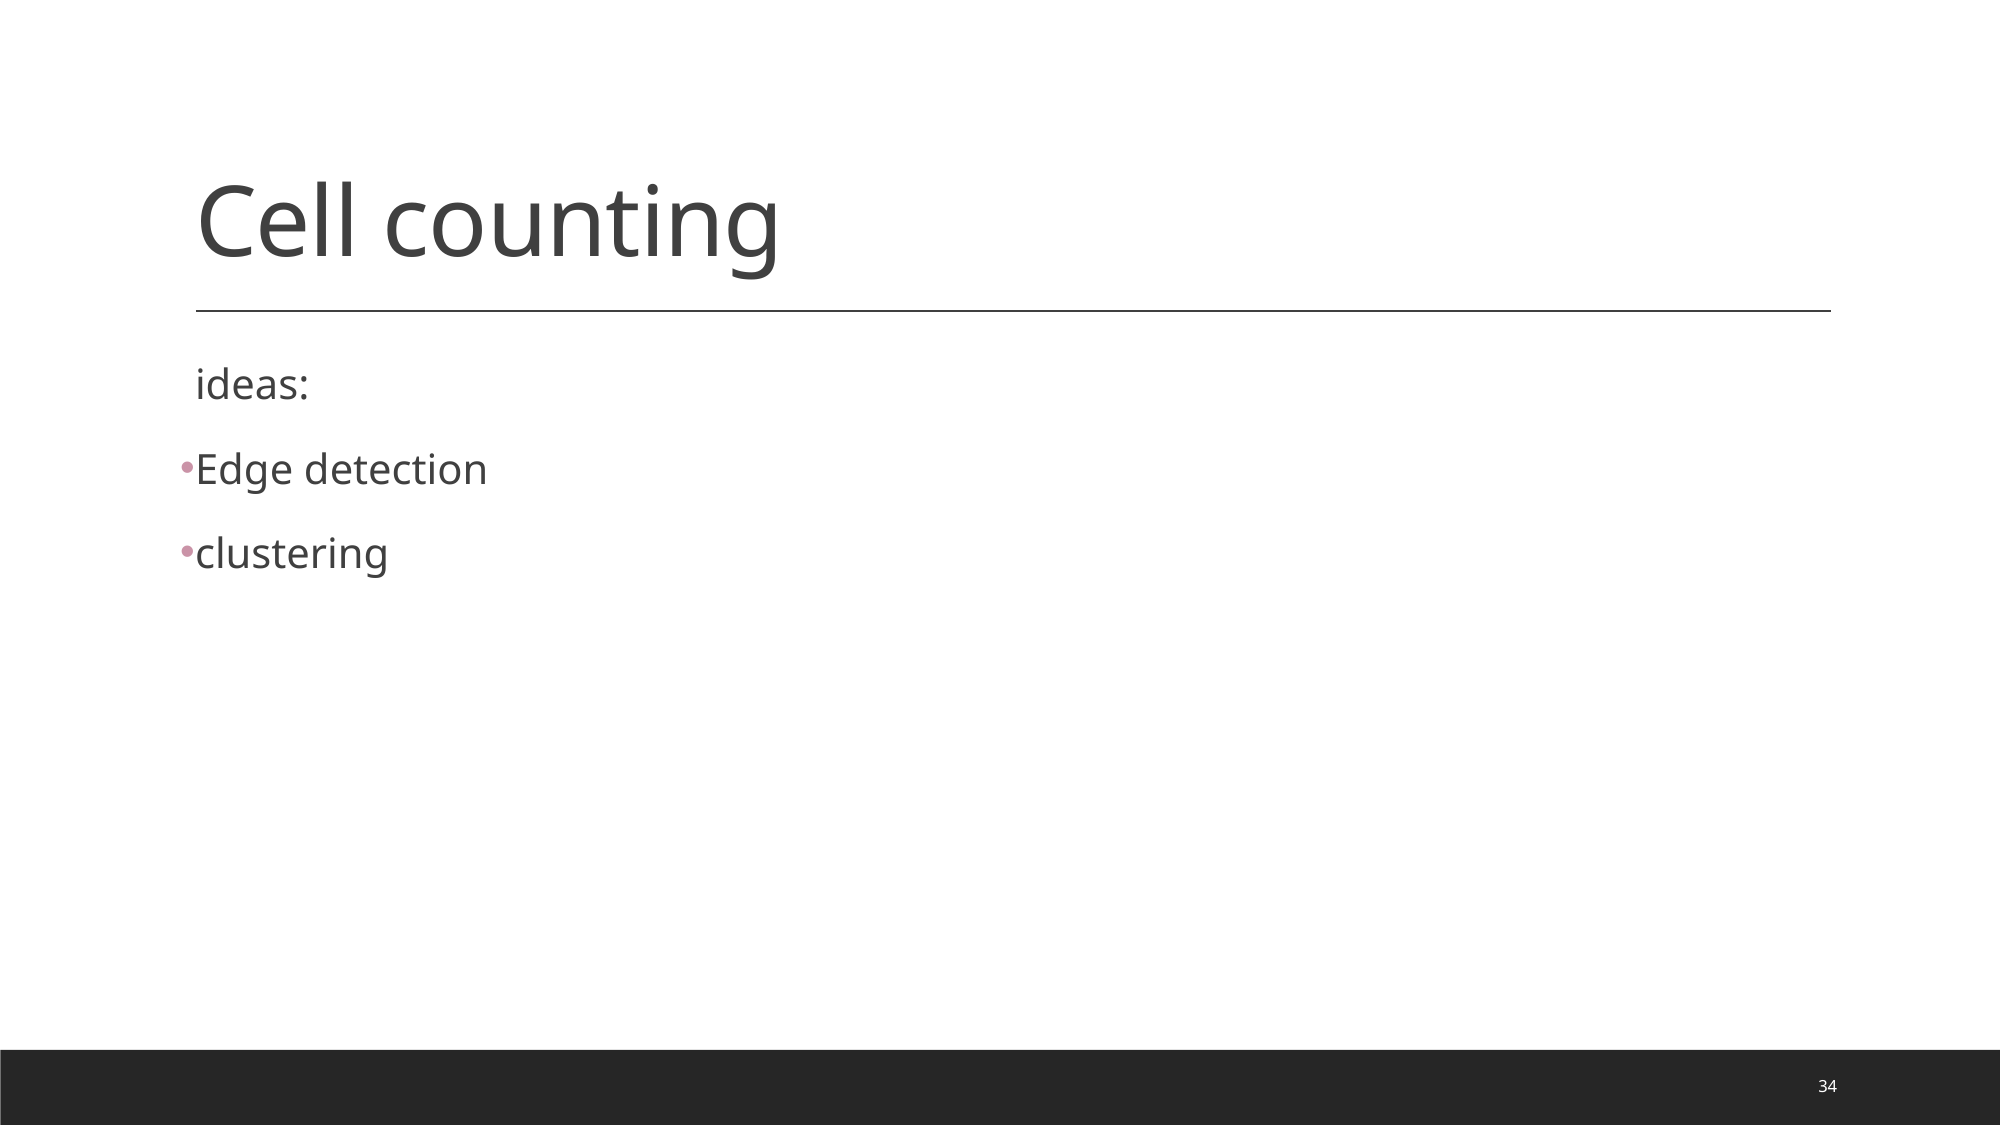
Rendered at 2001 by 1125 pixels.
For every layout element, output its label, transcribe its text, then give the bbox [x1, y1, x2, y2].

title Cell counting [180, 47, 1830, 285]
slide_number 34 [1803, 1057, 1932, 1118]
list ideas: Edge detection clustering [180, 345, 1830, 963]
